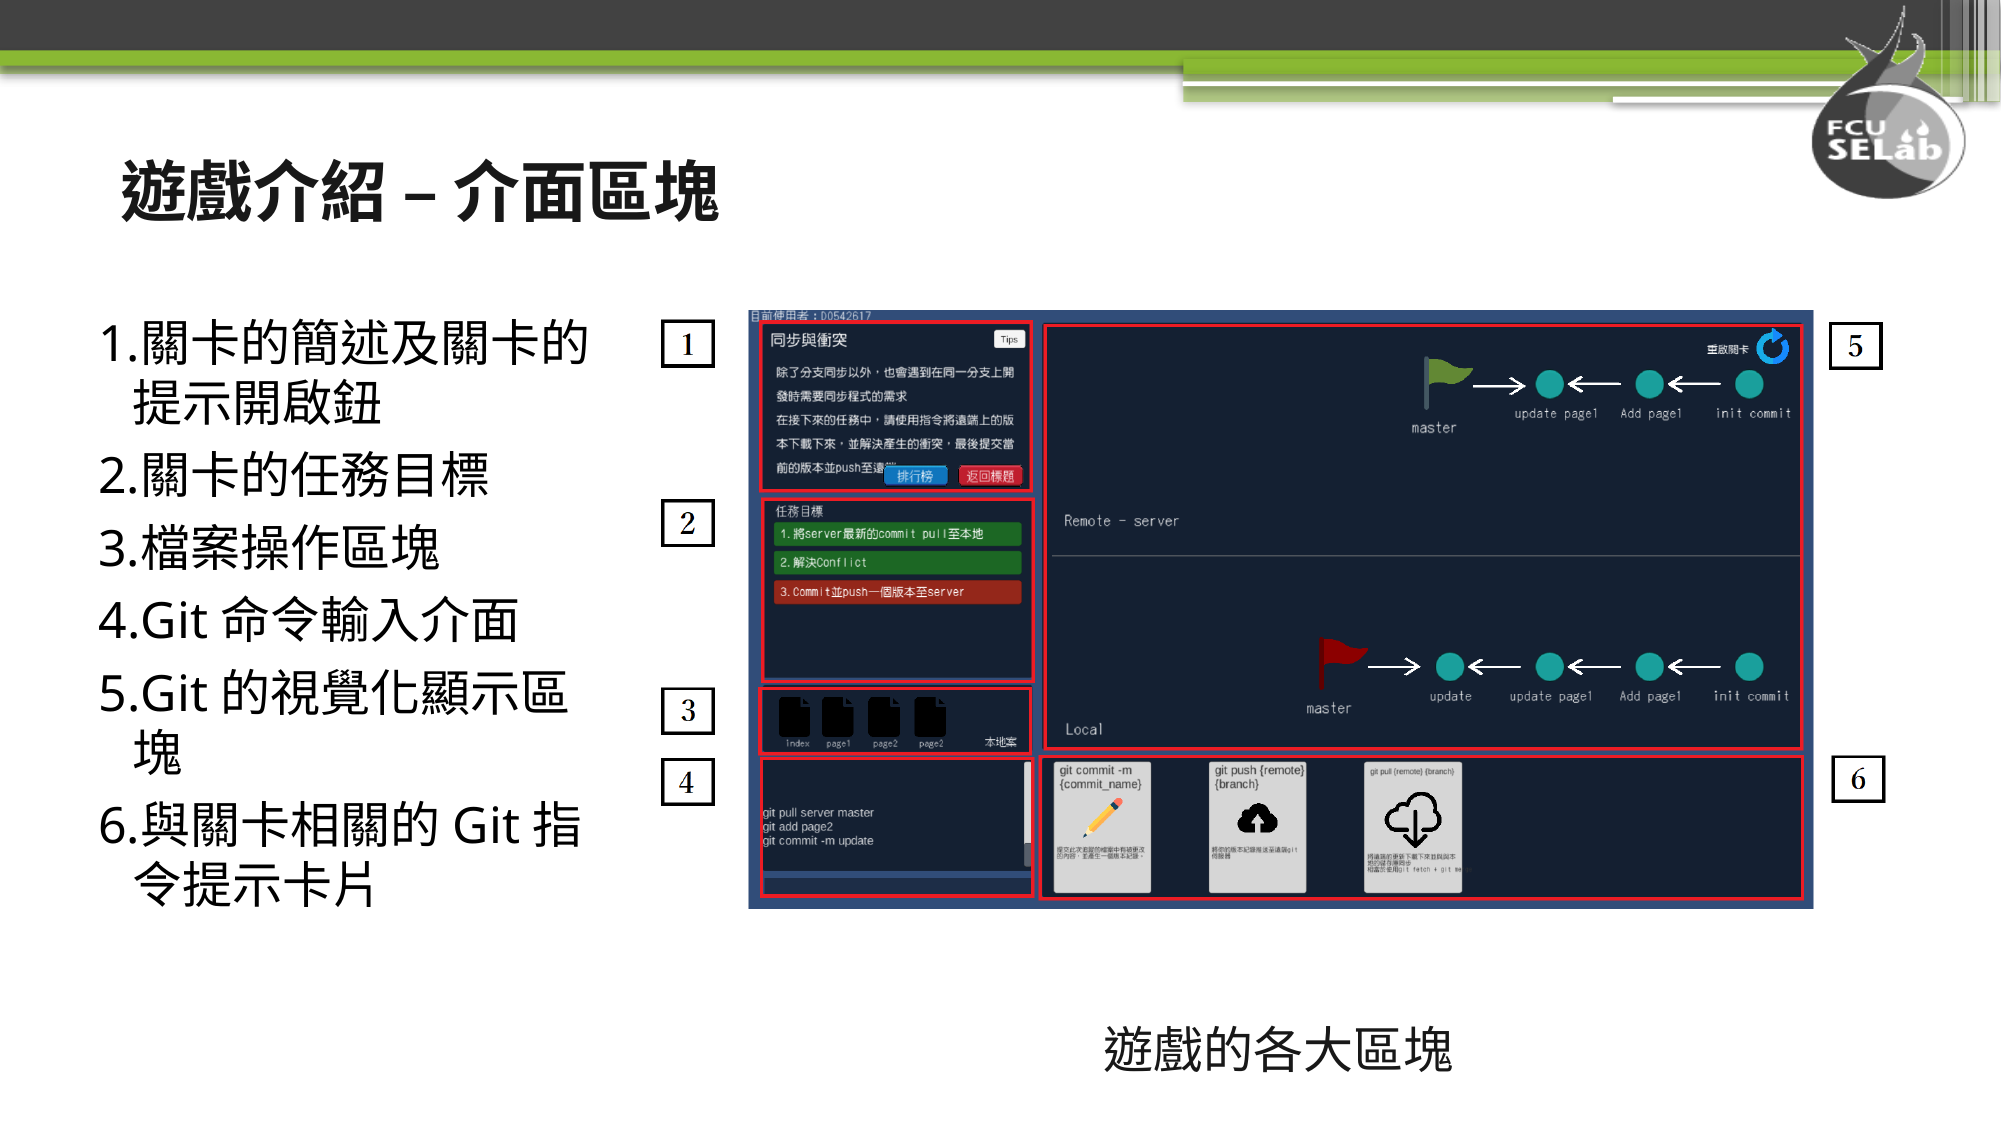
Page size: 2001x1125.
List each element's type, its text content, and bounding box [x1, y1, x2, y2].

picture [1780, 2, 2000, 203]
text_box 遊戲的各大區塊 [648, 998, 1909, 1099]
text_box 關卡的簡述及關卡的提示開啟鈕 關卡的任務目標 檔案操作區塊 Git命令輸入介面 Git的視覺化顯示區塊 與關卡相關的Git指令提示卡片 [78, 301, 624, 1112]
text_box 遊戲介紹 – 介面區塊 [0, 101, 1709, 277]
picture [648, 310, 1910, 911]
